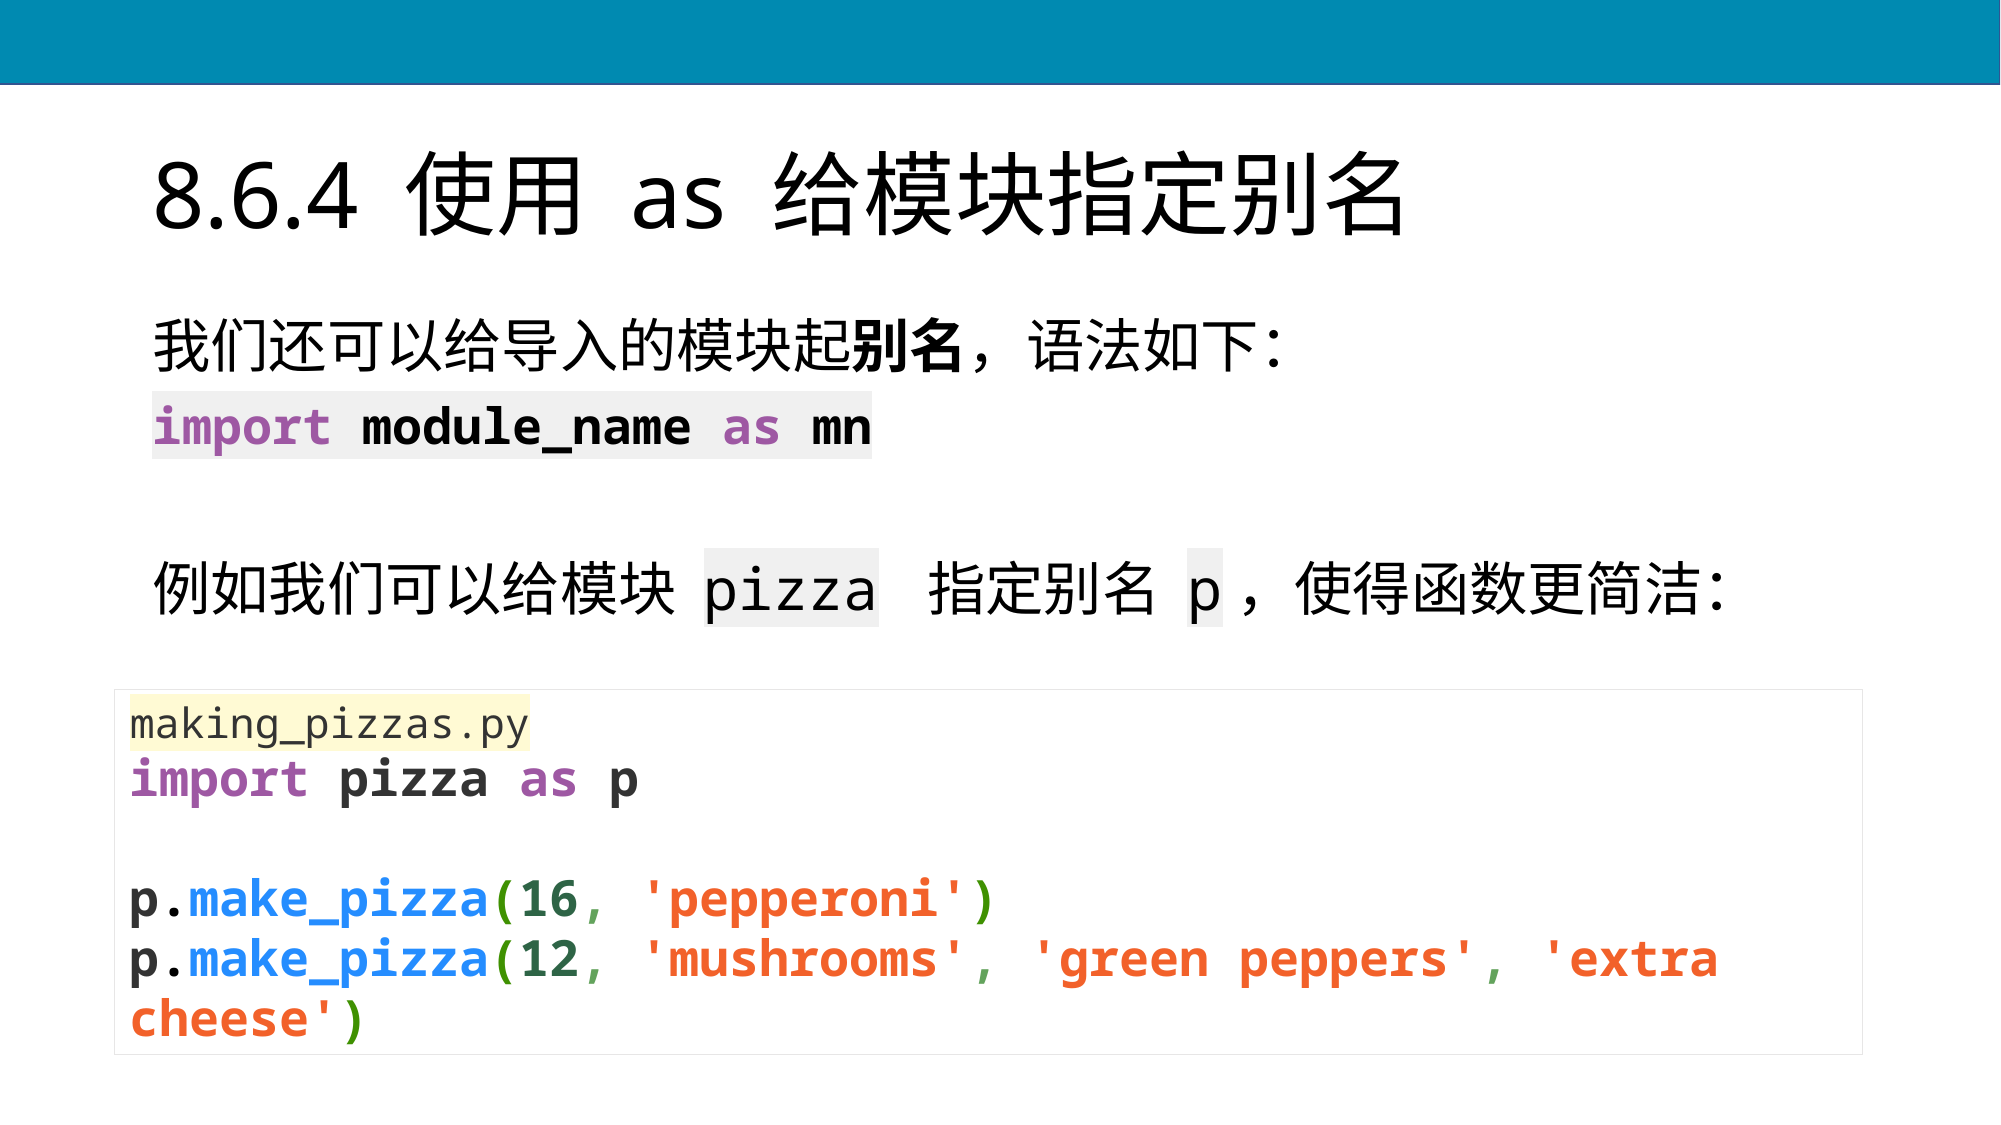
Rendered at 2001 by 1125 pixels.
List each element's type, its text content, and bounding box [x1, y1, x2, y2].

list 我们还可以给导入的模块起别名，语法如下： import module_name as mn 例如我们可以给模块 pizza 指定别名 p，使得函数更简洁： [137, 310, 1863, 689]
text_box making_pizzas.py import pizza as p p.make_pizza(16, 'pepperoni') p.make_pizza(12, 'mushrooms', 'green peppers', 'extra cheese') [114, 689, 1863, 1055]
title 8.6.4 使用 as 给模块指定别名 [137, 115, 1863, 282]
